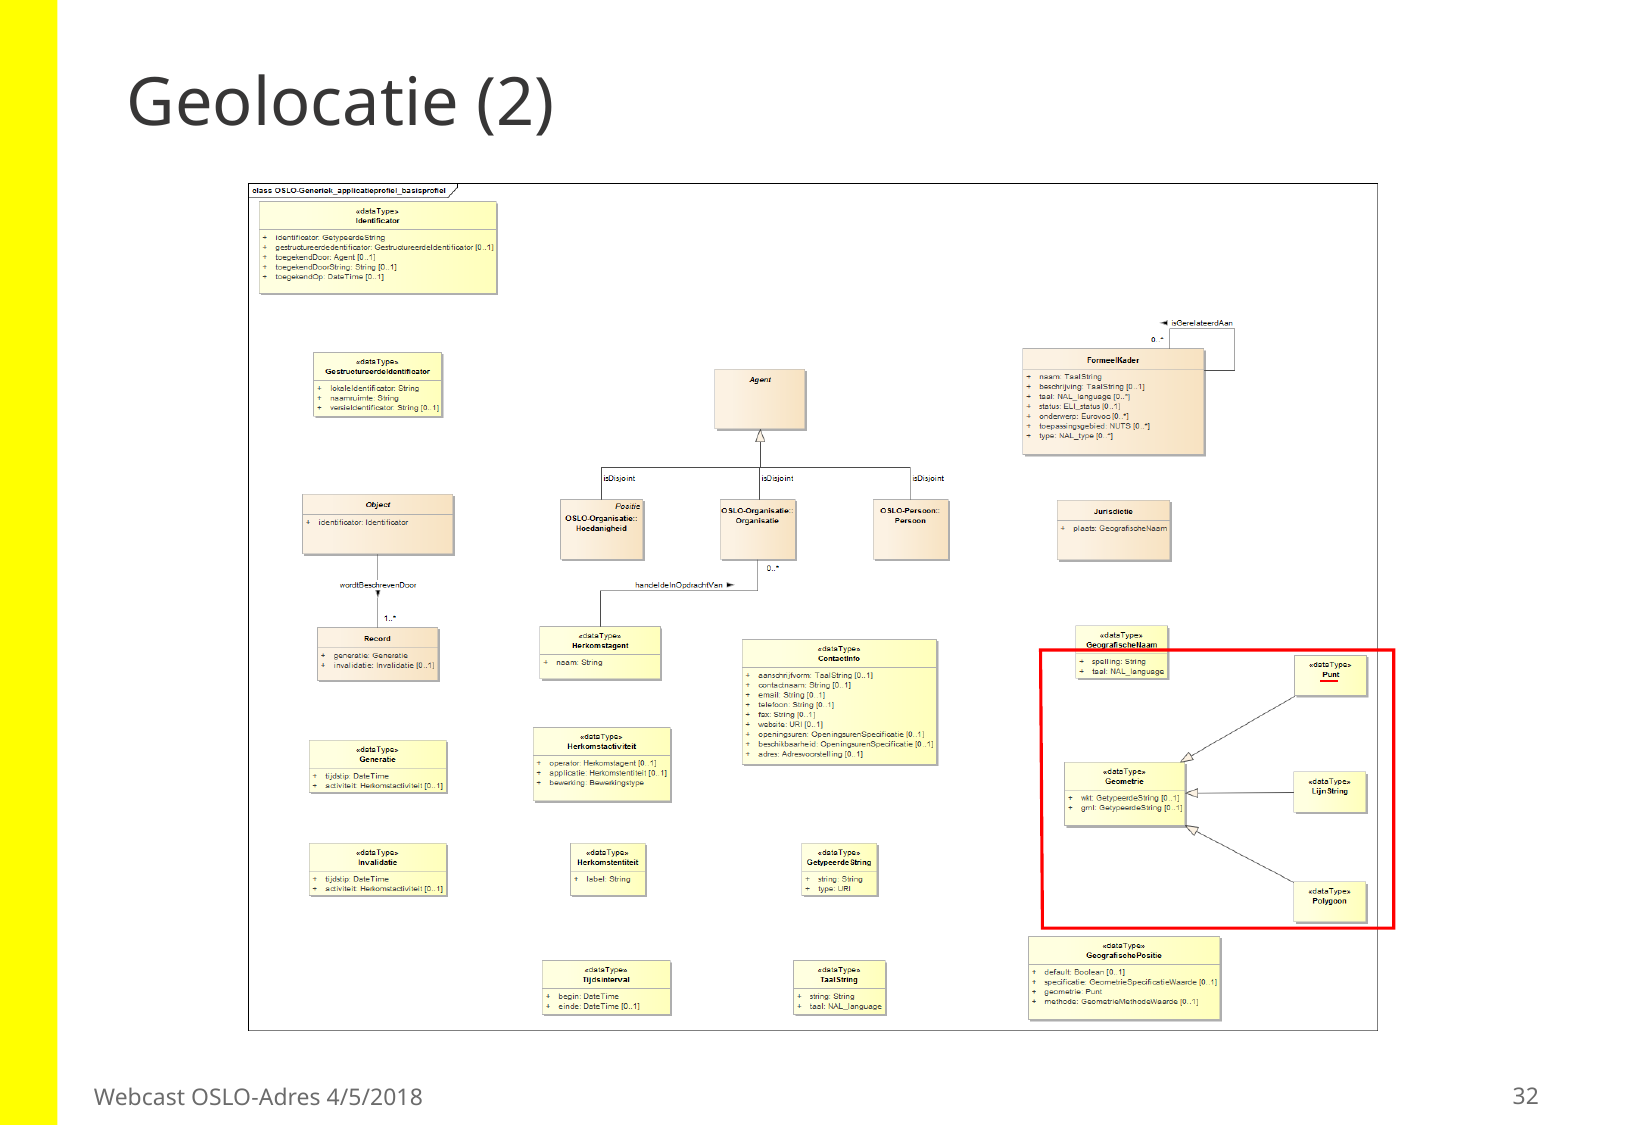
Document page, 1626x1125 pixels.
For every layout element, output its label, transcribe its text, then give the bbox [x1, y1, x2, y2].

title Geolocatie (2) [111, 59, 1514, 222]
text_box [1378, 648, 1395, 930]
picture [247, 182, 1378, 1031]
slide_number 32 [1424, 1075, 1548, 1120]
footer Webcast OSLO-Adres 4/5/2018 [78, 1083, 1077, 1113]
